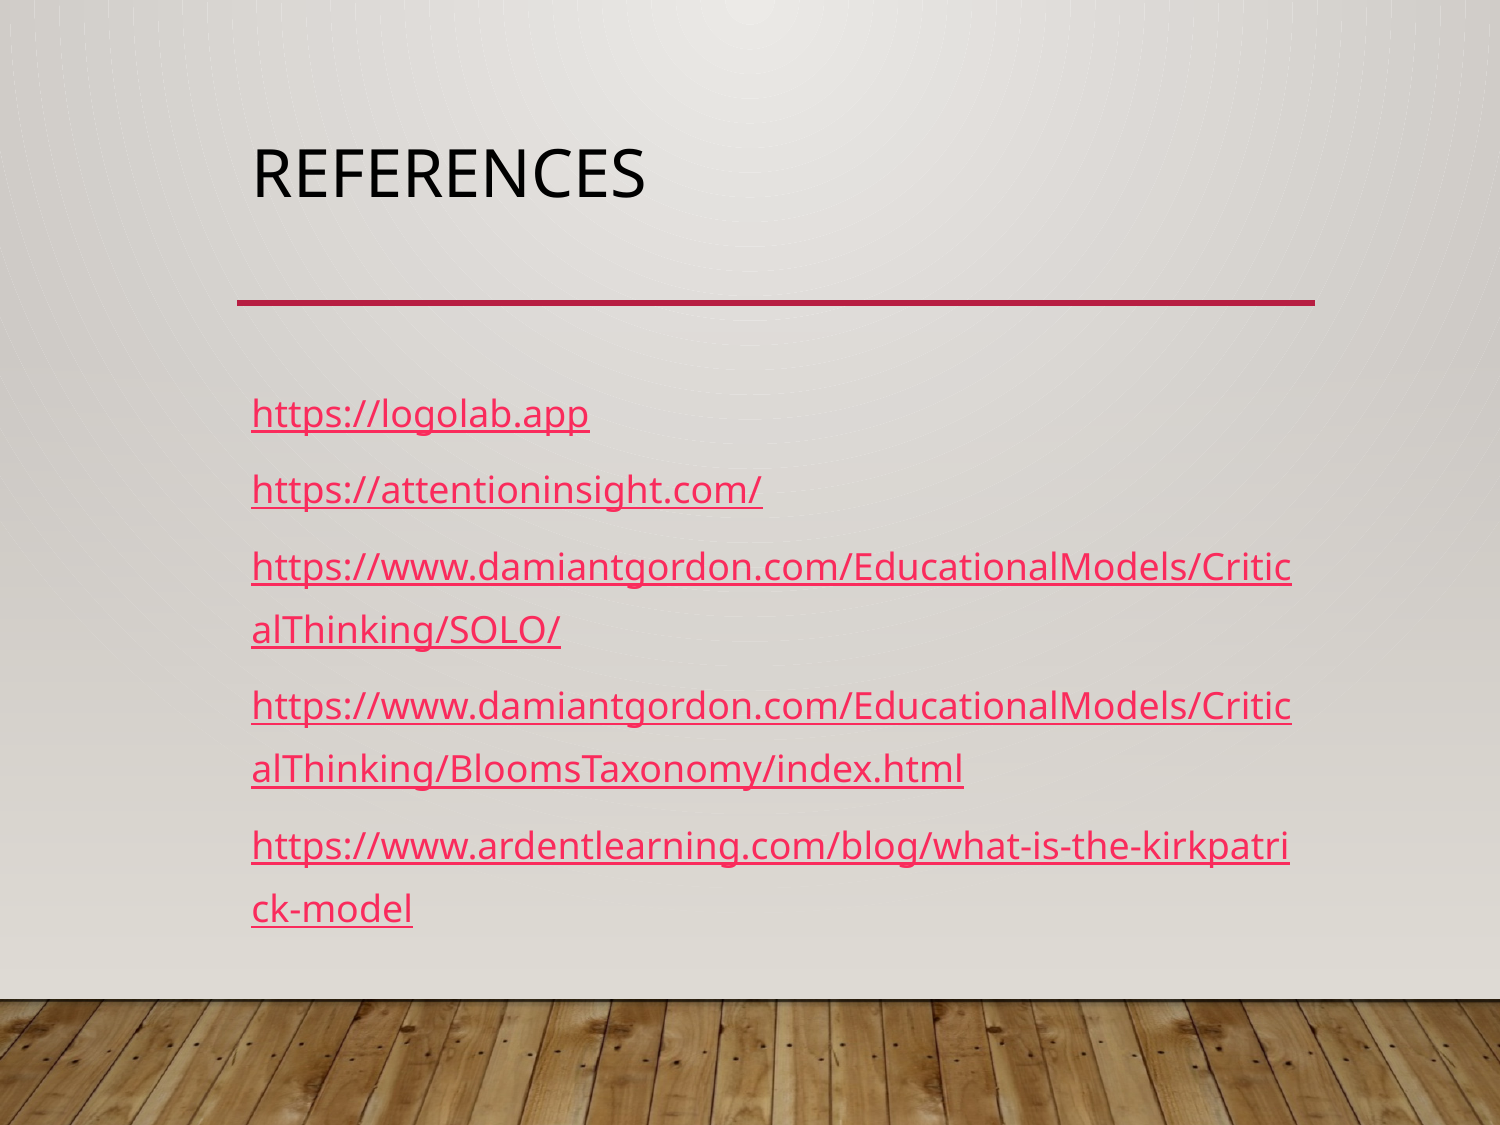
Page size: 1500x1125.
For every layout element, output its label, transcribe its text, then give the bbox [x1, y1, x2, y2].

title References [236, 131, 1315, 305]
text_box https://logolab.app https://attentioninsight.com/ https://www.damiantgordon.com/EducationalModels/CriticalThinking/SOLO/ https://www.damiantgordon.com/EducationalModels/CriticalThinking/BloomsTaxonomy/index.html https://www.ardentlearning.com/blog/what-is-the-kirkpatrick-model [236, 356, 1315, 800]
picture [0, 999, 1500, 1125]
